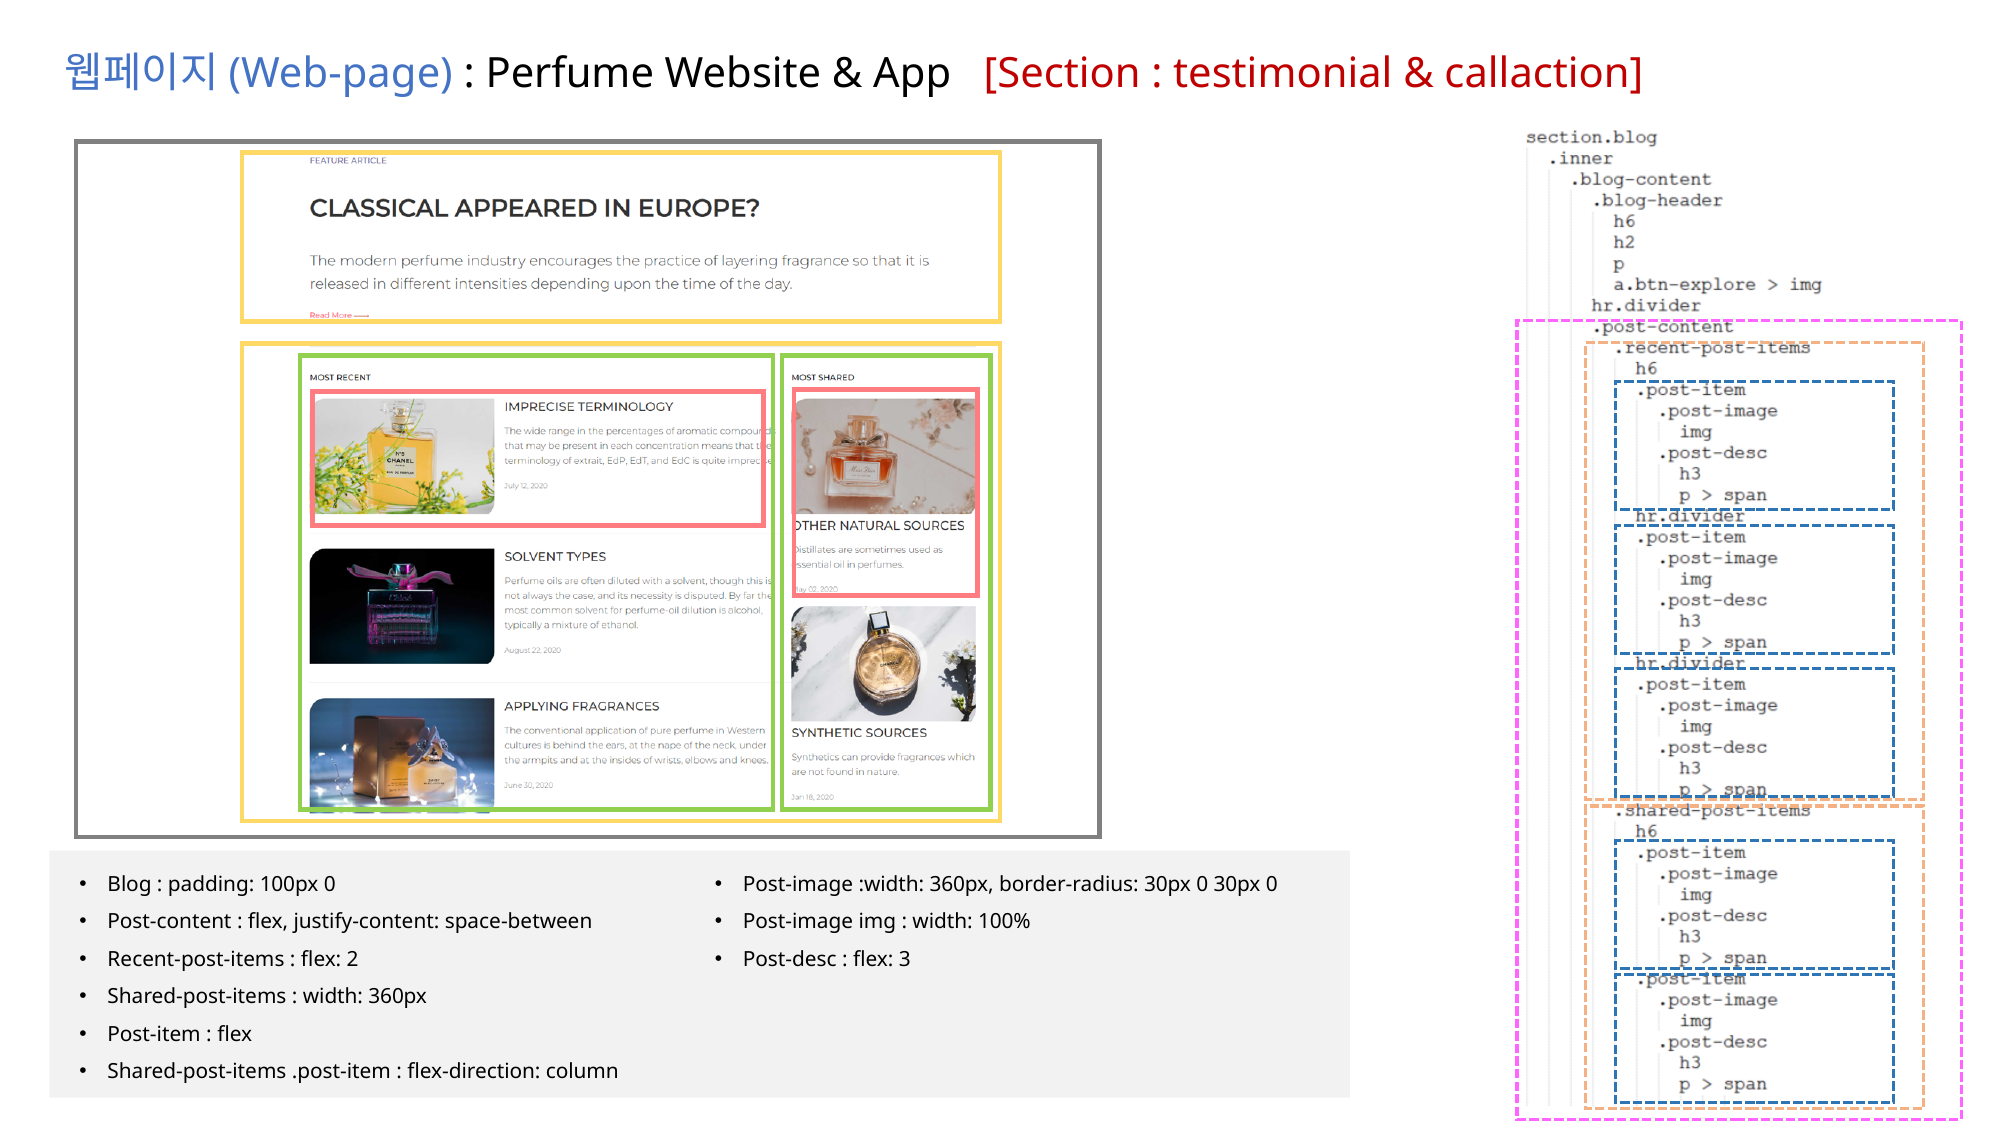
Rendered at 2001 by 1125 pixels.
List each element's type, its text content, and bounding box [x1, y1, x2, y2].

text_box [75, 141, 1101, 838]
text_box Blog : padding: 100px 0 Post-content : flex, justify-content: space-between Recent-post-items : flex: 2 Shared-post-items : width: 360px Post-item : flex Shared-post-items .post-item : flex-direction: column [64, 850, 634, 1091]
picture [1516, 130, 1932, 1106]
text_box [1516, 320, 1962, 1120]
text_box [48, 850, 1351, 1099]
title 웹페이지(Web-page) : Perfume Website & App [Section : testimonial & callaction] [49, 32, 1962, 117]
picture [130, 154, 1155, 826]
text_box Post-image :width: 360px, border-radius: 30px 0 30px 0 Post-image img : width: 100% Post-desc : flex: 3 [700, 850, 1293, 978]
